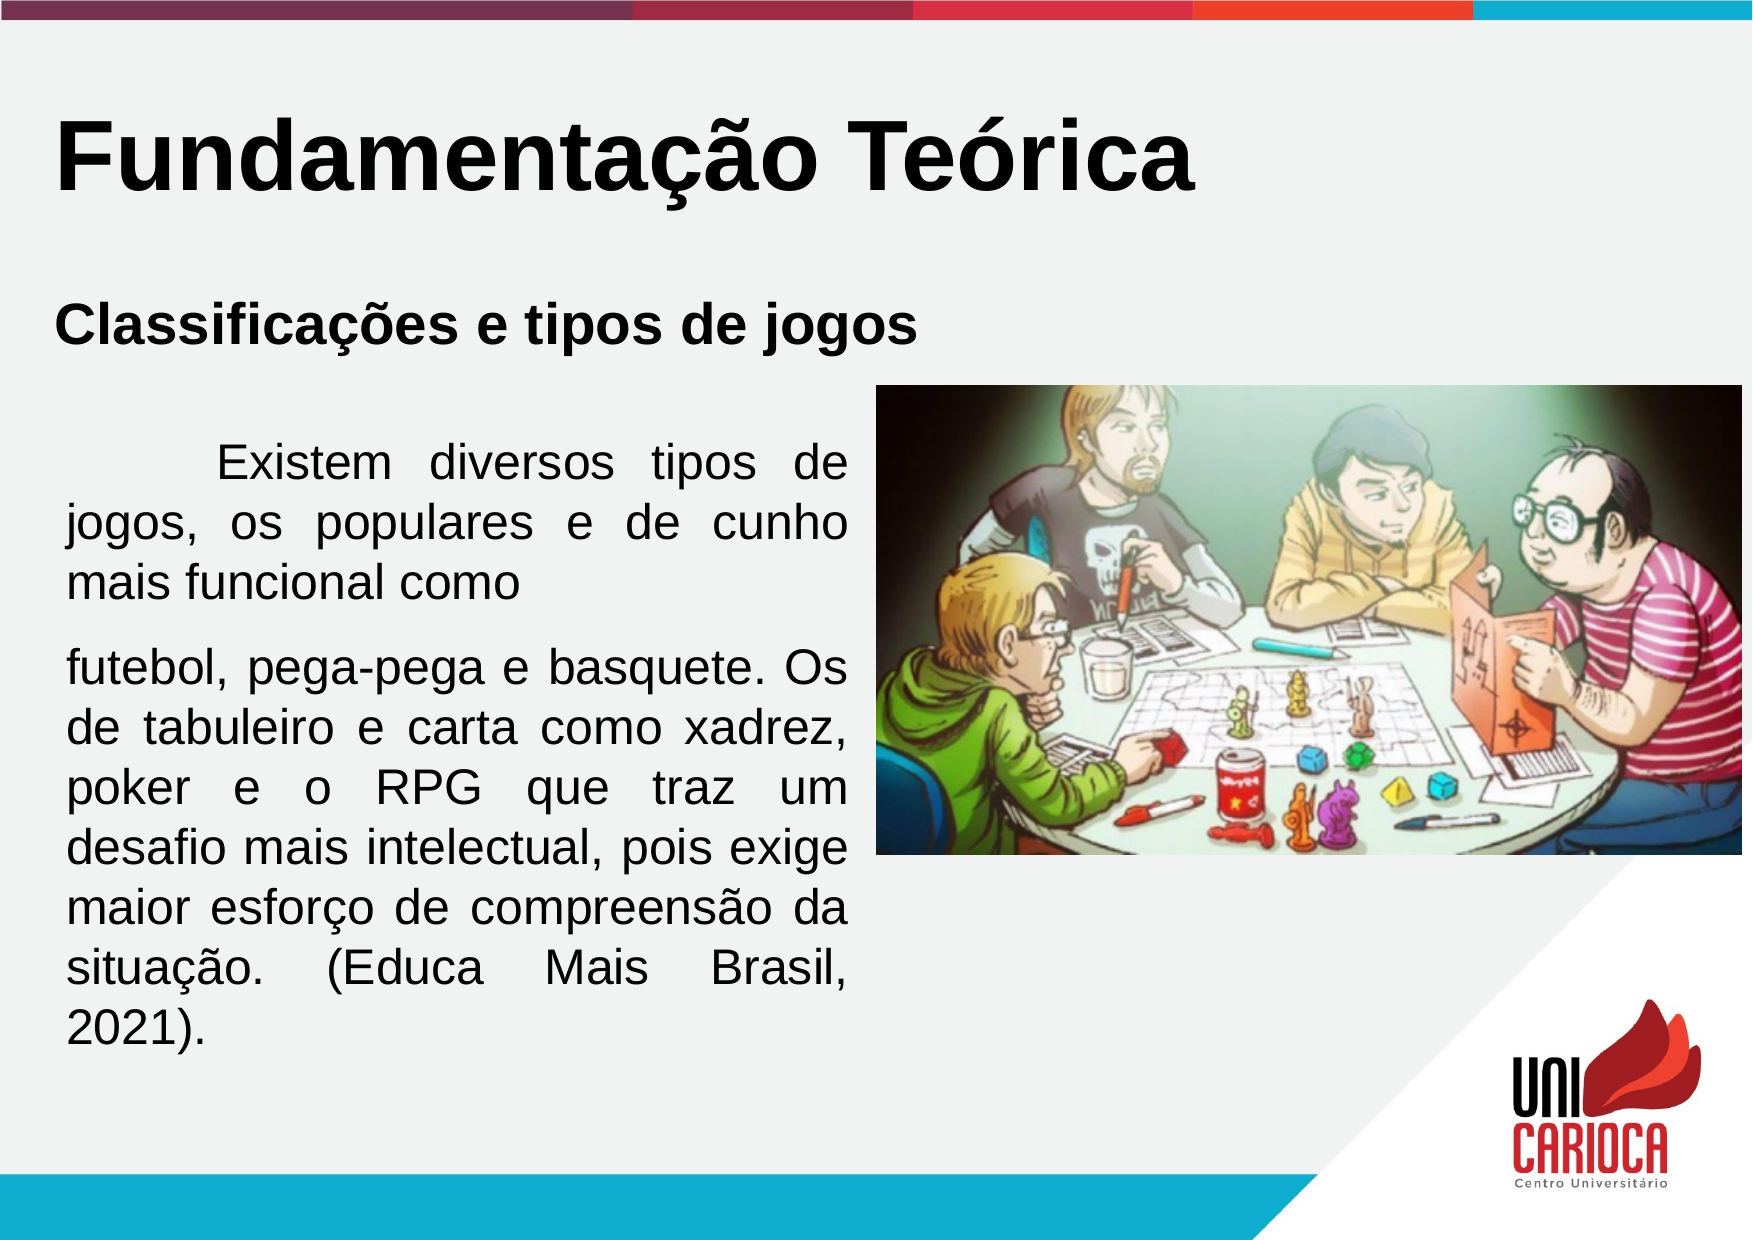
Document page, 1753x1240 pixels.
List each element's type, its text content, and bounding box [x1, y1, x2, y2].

text_box Fundamentação Teórica [47, 82, 1551, 218]
picture [0, 0, 1753, 1240]
text_box Existem diversos tipos de jogos, os populares e de cunho mais funcional como futebol, pega-pega e basquete. Os de tabuleiro e carta como xadrez, poker e o RPG que traz um desafio mais intelectual, pois exige maior esforço de compreensão da situação. (Educa Mais Brasil, 2021). [58, 421, 857, 1062]
text_box Classificações e tipos de jogos [47, 278, 1465, 364]
